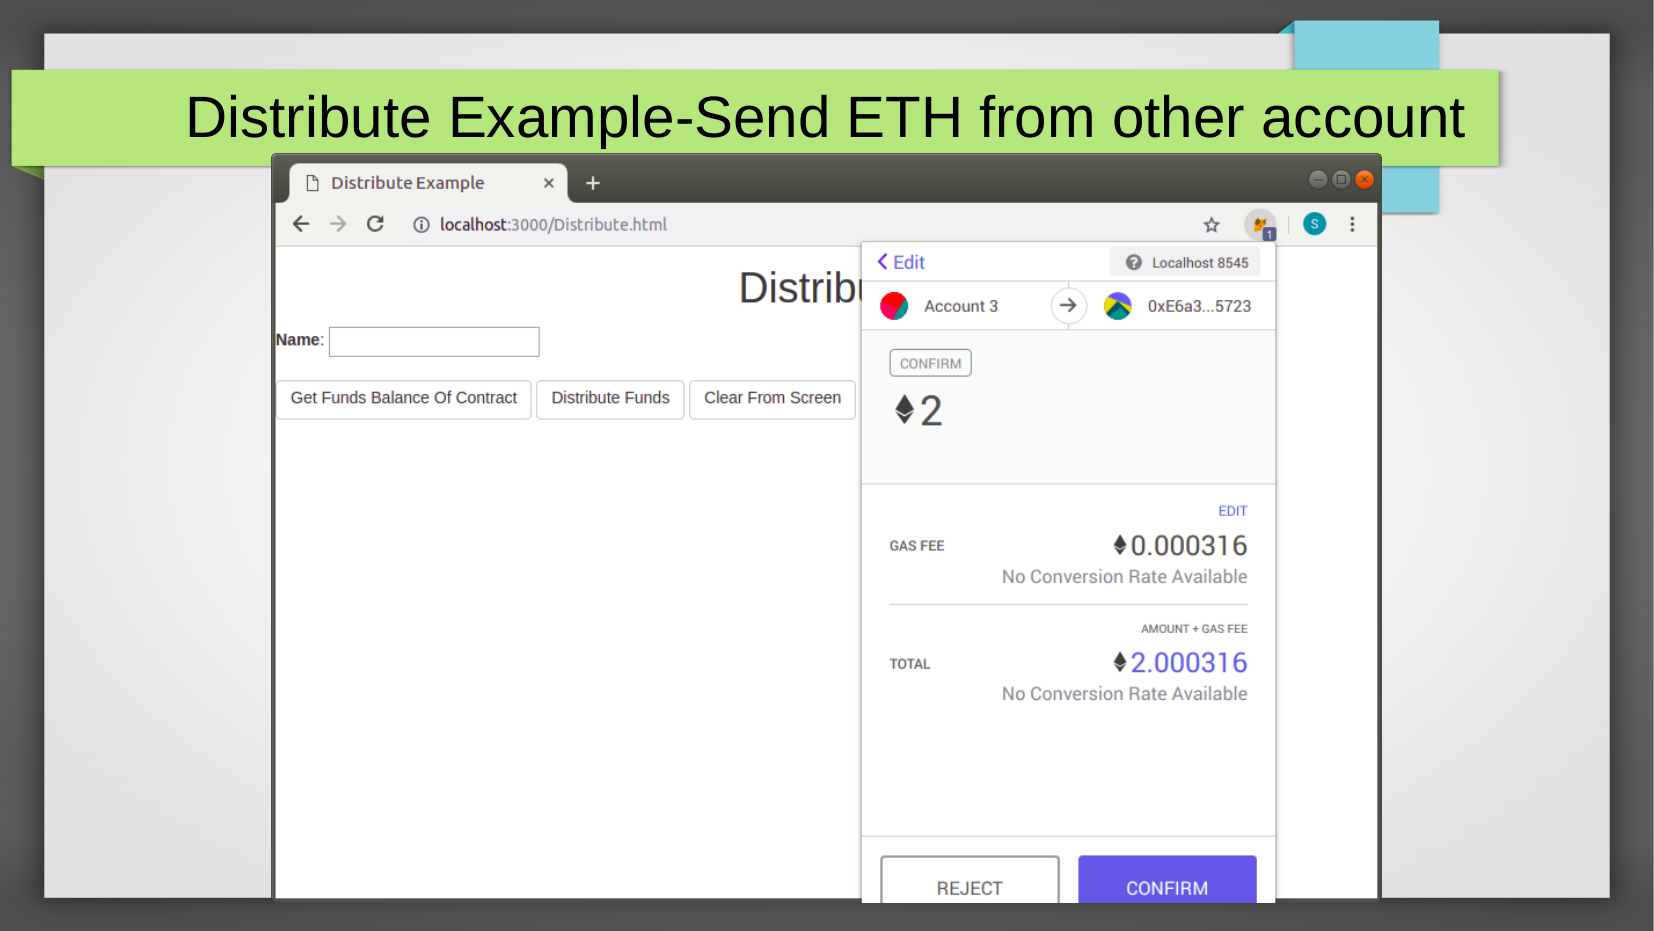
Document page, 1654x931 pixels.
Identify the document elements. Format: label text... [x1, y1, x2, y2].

text_box Distribute Example-Send ETH from other account [82, 37, 1571, 192]
picture [0, 0, 1654, 931]
